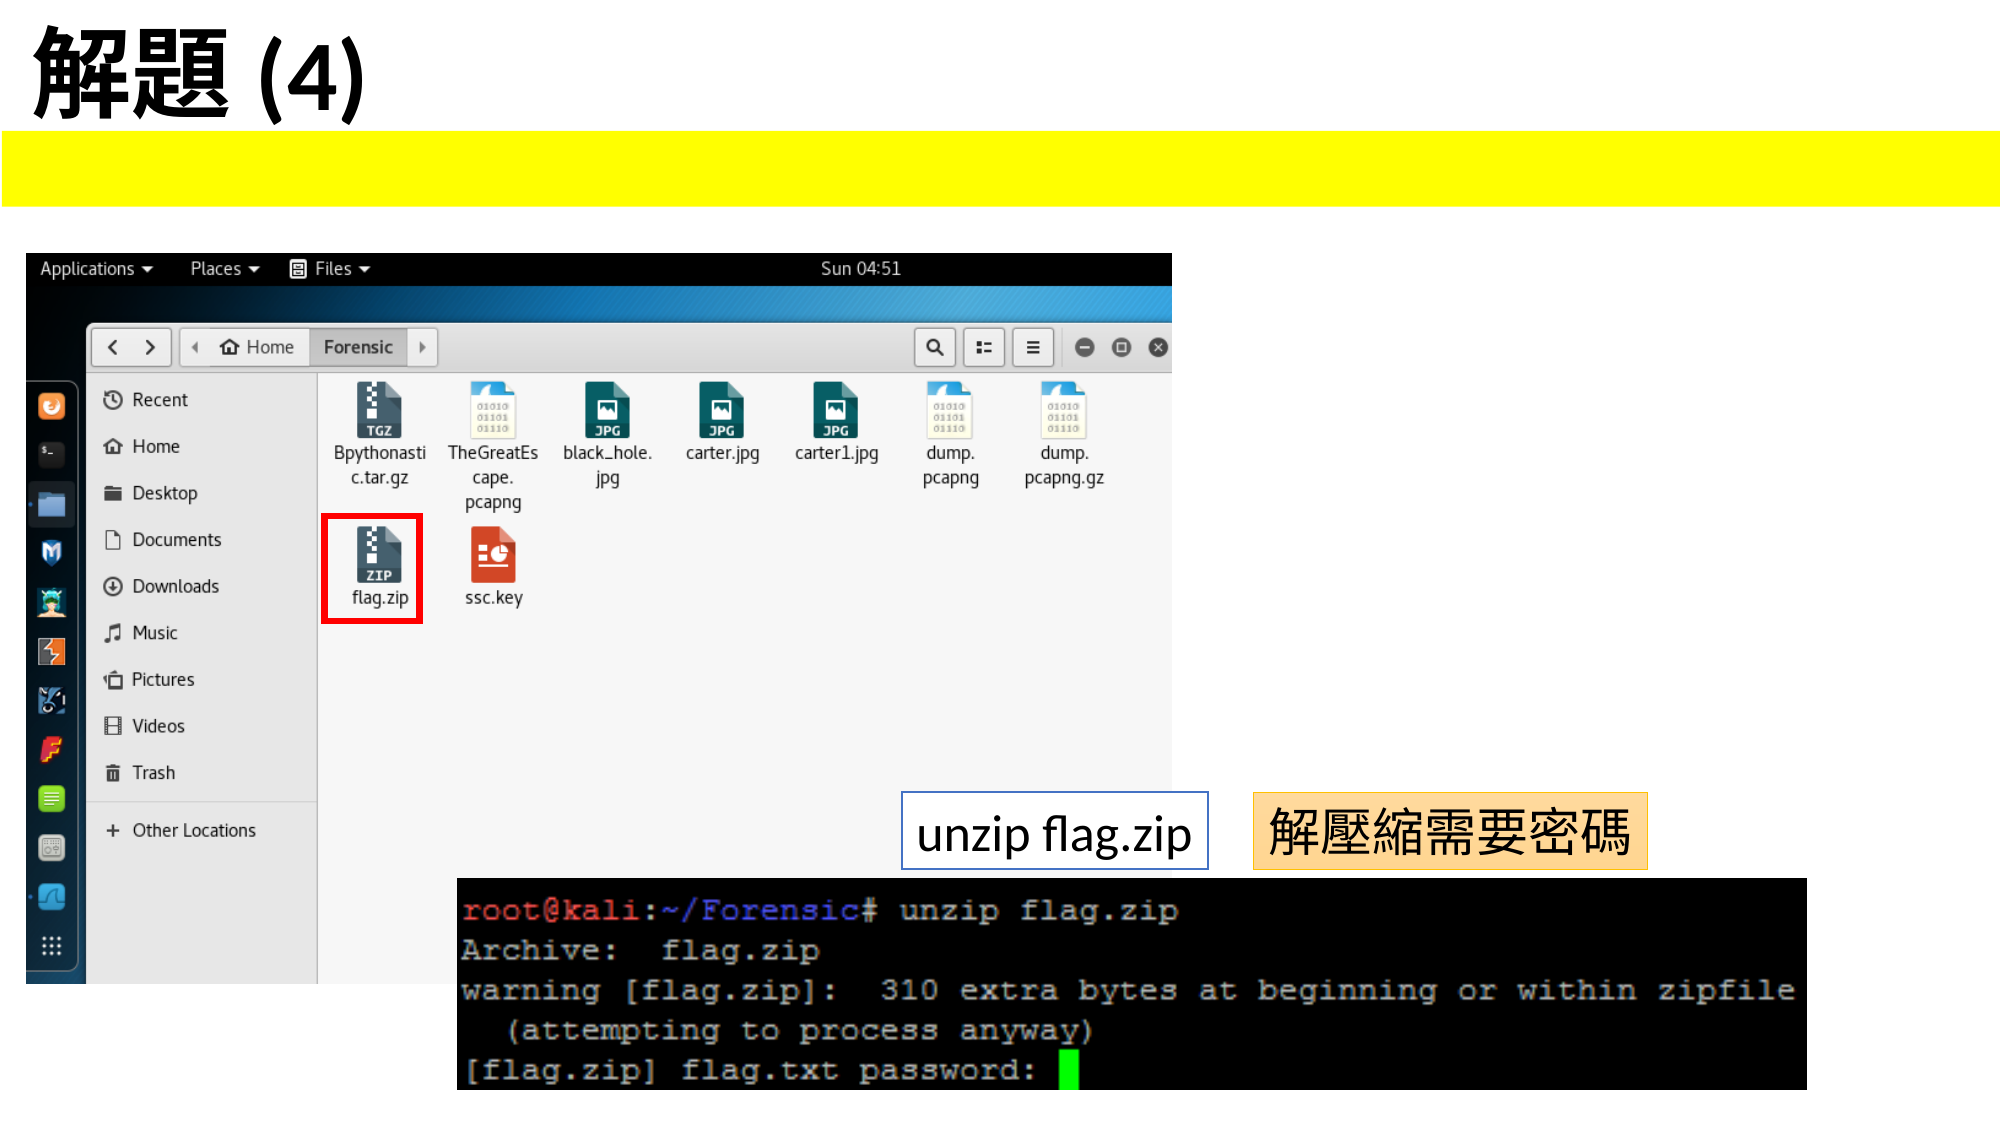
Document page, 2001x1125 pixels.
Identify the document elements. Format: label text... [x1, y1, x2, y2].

text_box 解壓縮需要密碼 [1253, 792, 1648, 870]
picture [26, 253, 1807, 1090]
text_box [1, 130, 2000, 207]
text_box unzip flag.zip [1171, 791, 1209, 870]
text_box 解題(4) [17, 2, 384, 138]
